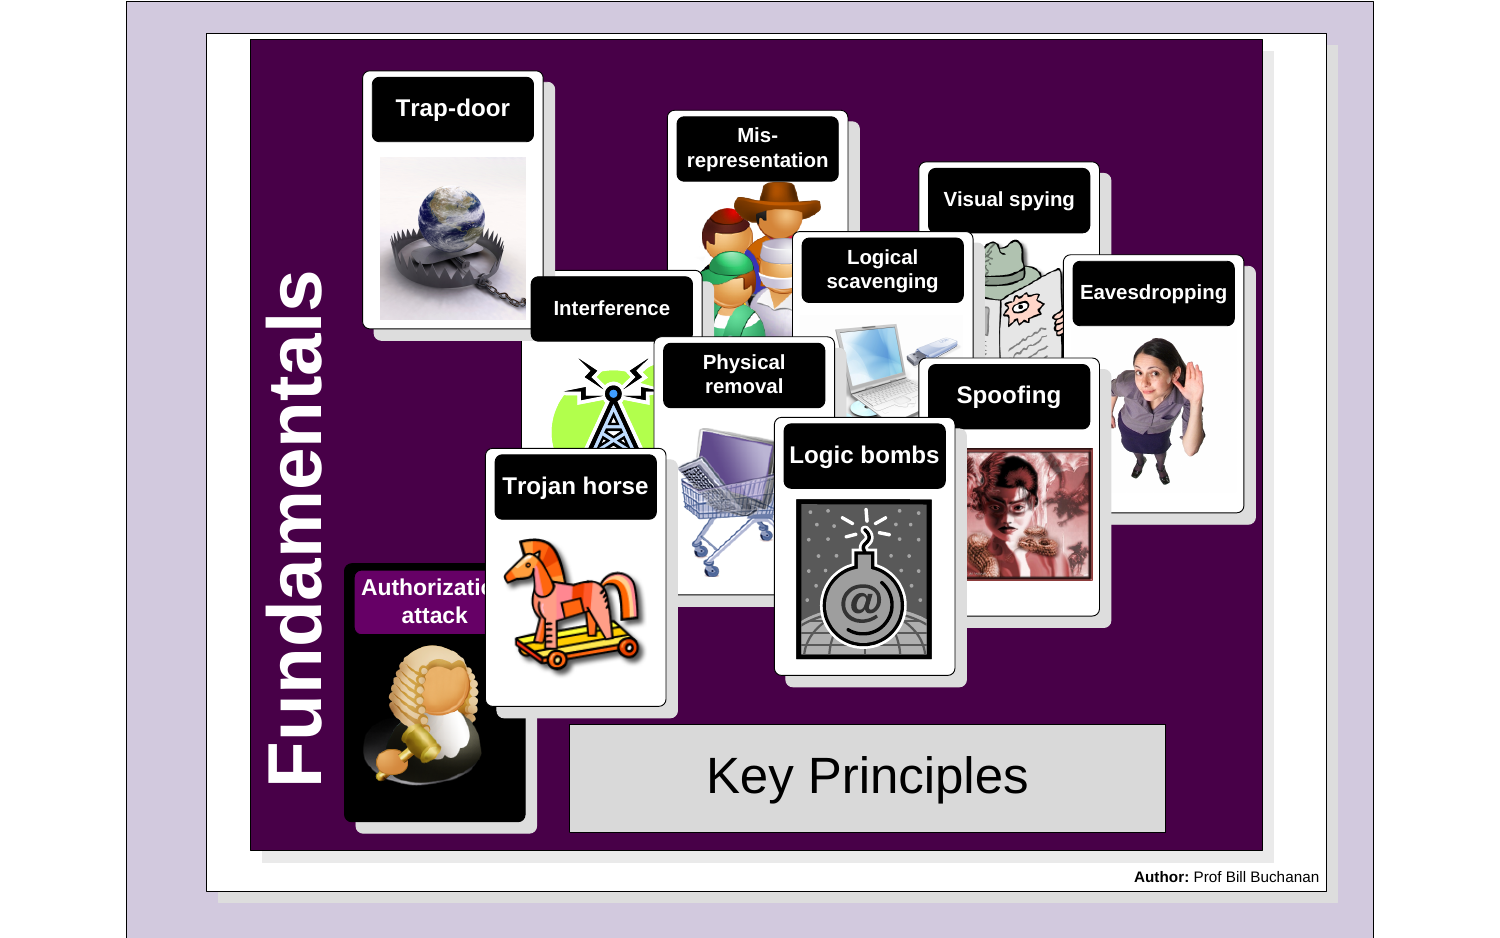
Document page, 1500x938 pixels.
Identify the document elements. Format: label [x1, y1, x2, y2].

list [124, 0, 1376, 938]
